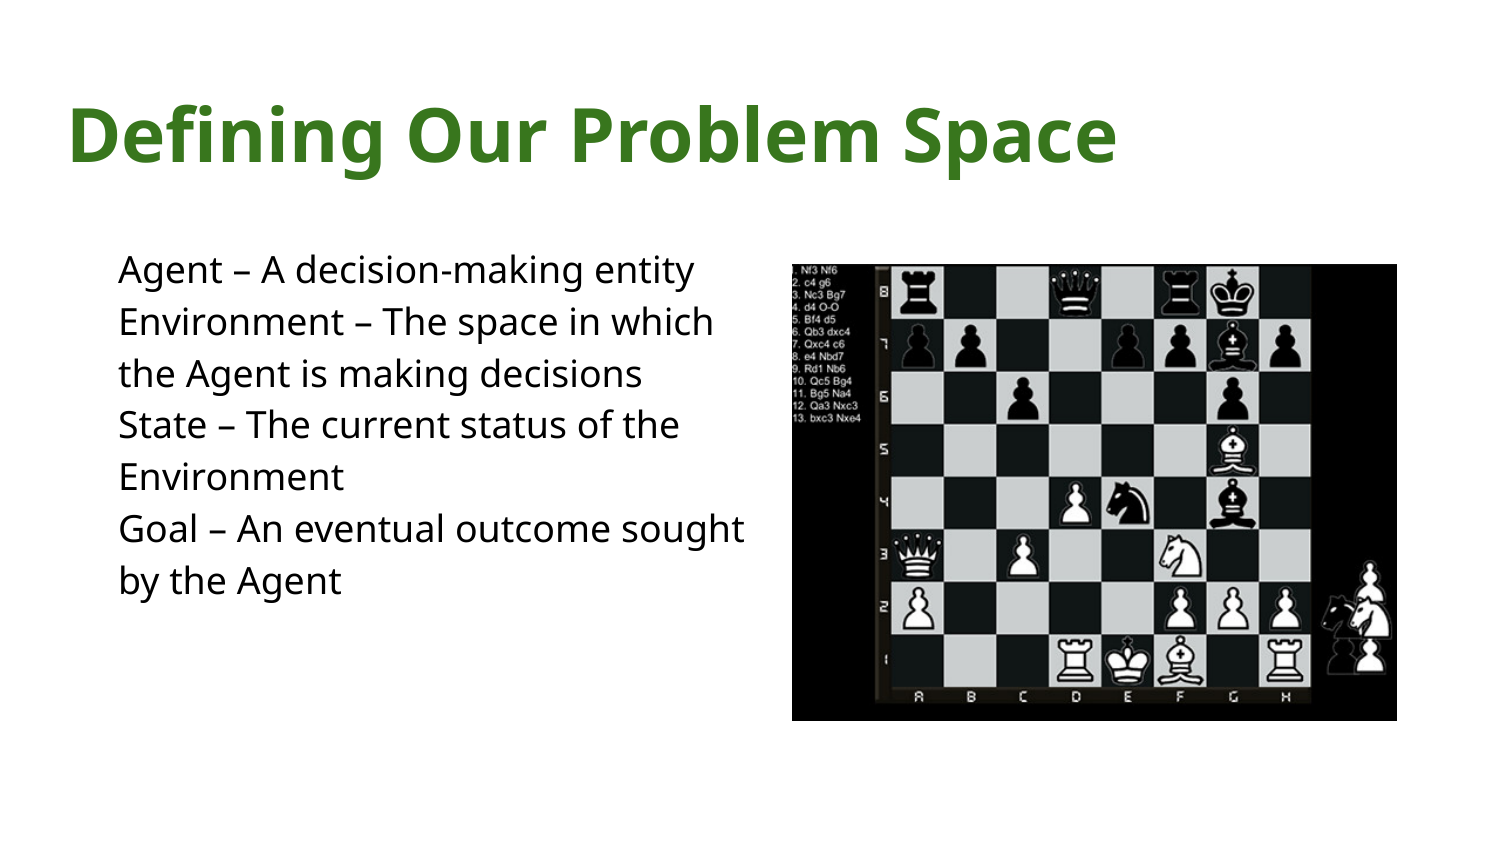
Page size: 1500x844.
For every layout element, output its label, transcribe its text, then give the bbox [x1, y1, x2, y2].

list Agent – A decision-making entity Environment – The space in which the Agent is making decisions State – The current status of the Environment Goal – An eventual outcome sought by the Agent [103, 224, 793, 760]
picture [791, 264, 1398, 721]
title Defining Our Problem Space [51, 72, 1449, 167]
